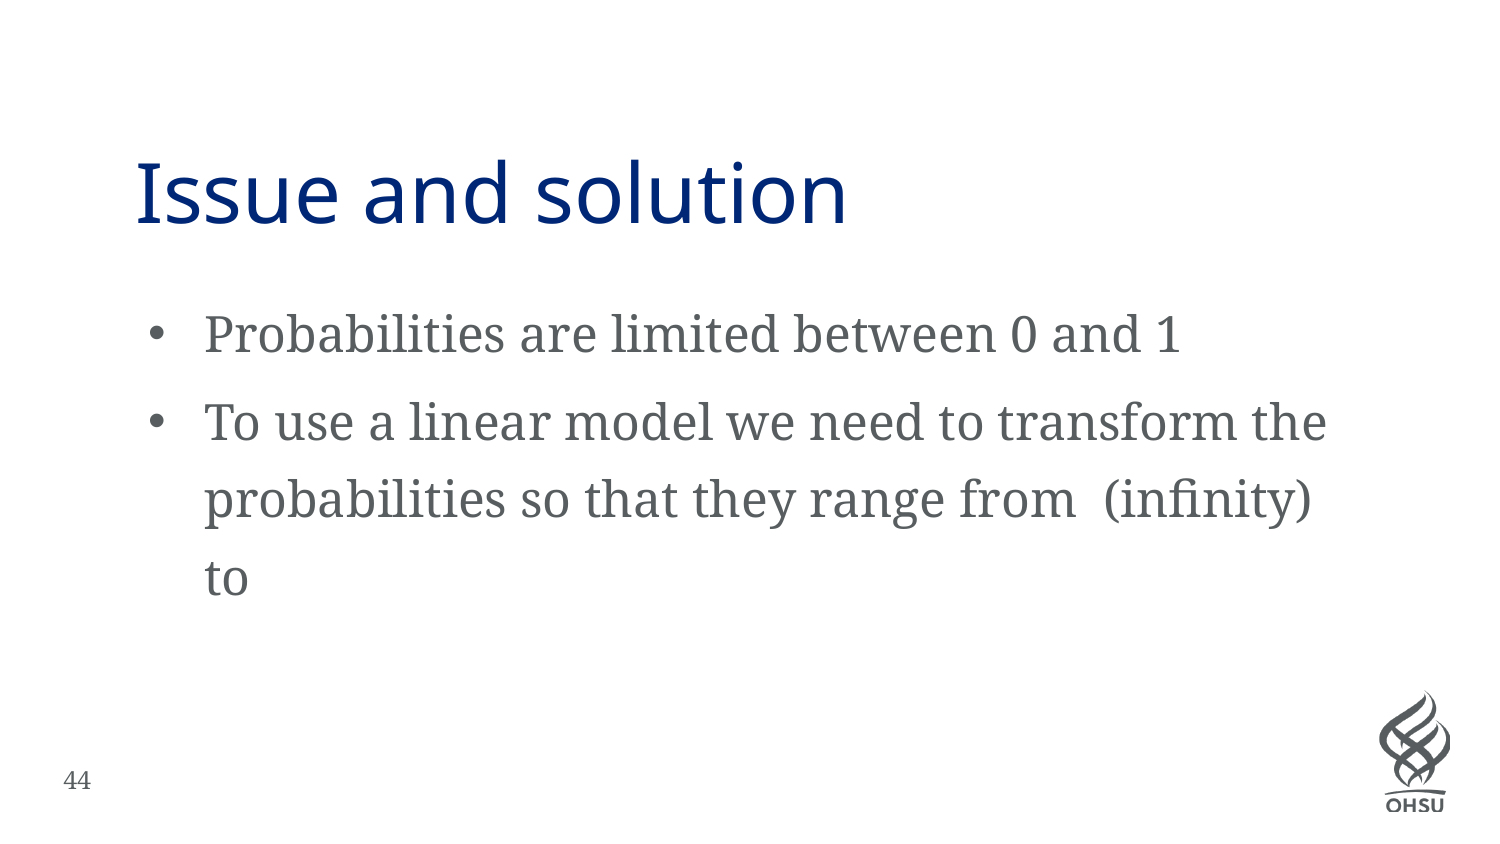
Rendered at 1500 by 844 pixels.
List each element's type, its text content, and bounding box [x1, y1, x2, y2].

title Issue and solution [120, 120, 1356, 261]
